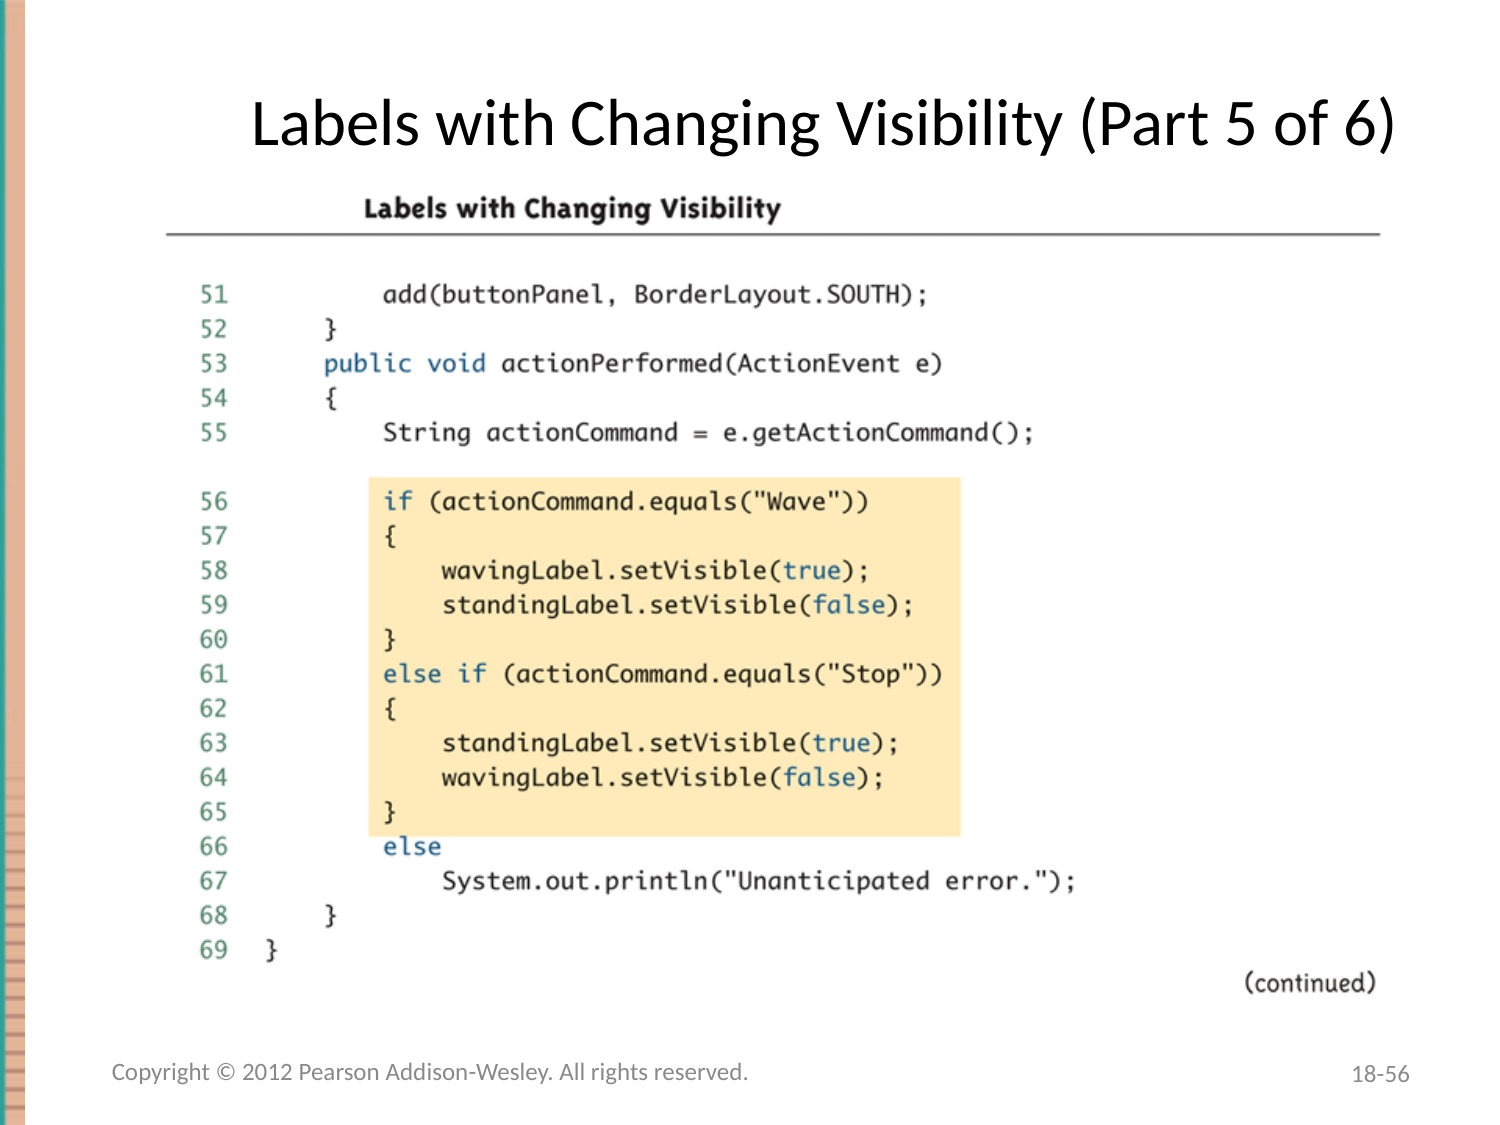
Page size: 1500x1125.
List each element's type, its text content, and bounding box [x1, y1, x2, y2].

title Labels with Changing Visibility (Part 5 of 6) [149, 24, 1500, 213]
picture [134, 174, 1413, 1002]
picture [0, 0, 25, 1125]
slide_number 18-56 [1074, 1042, 1425, 1103]
footer Copyright © 2012 Pearson Addison-Wesley. All rights reserved. [75, 1040, 788, 1100]
